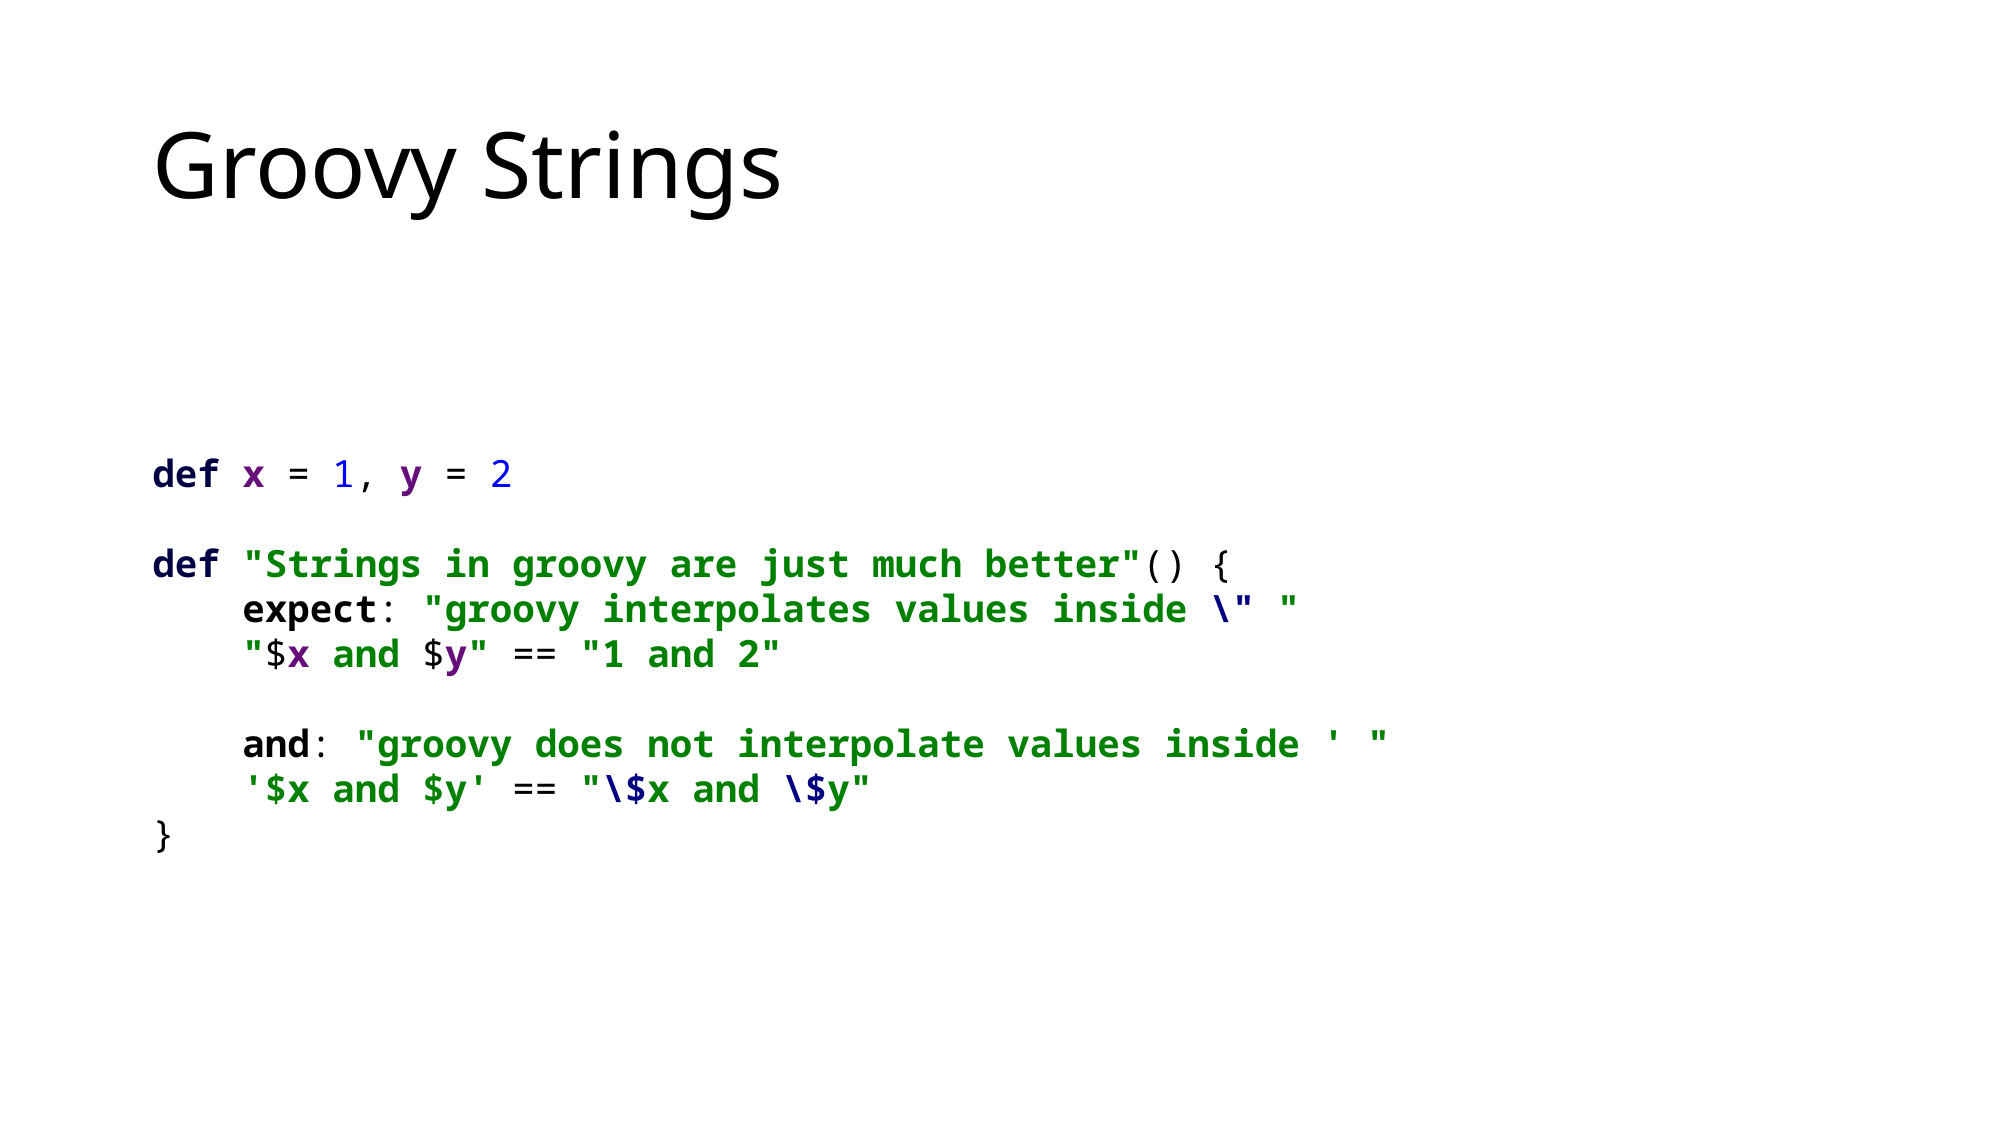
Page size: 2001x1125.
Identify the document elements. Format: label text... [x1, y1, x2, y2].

title Groovy Strings [137, 59, 1863, 278]
text_box def x = 1, y = 2 def "Strings in groovy are just much better"() { expect: "groovy interpolates values inside \" " "$x and $y" == "1 and 2" and: "groovy does not interpolate values inside ' " '$x and $y' == "\$x and \$y" } [137, 442, 2000, 863]
